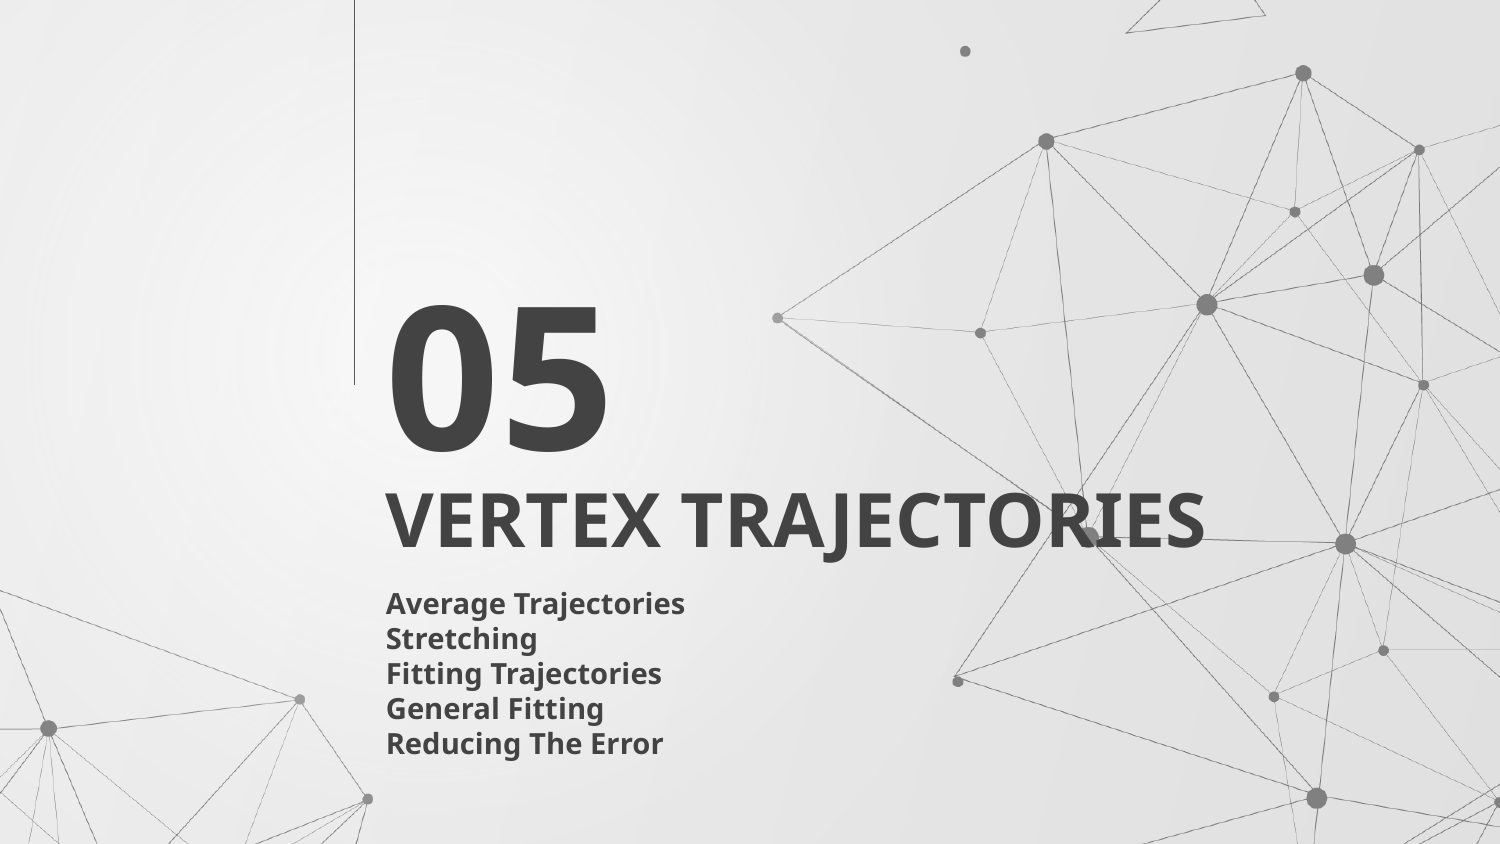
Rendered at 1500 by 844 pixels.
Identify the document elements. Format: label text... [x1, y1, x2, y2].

subtitle Average Trajectories Stretching Fitting Trajectories General Fitting Reducing The Error [370, 570, 1064, 659]
title 05 [370, 308, 860, 433]
picture [0, 0, 1500, 844]
title VERTEX TRAJECTORIES [370, 359, 1372, 676]
